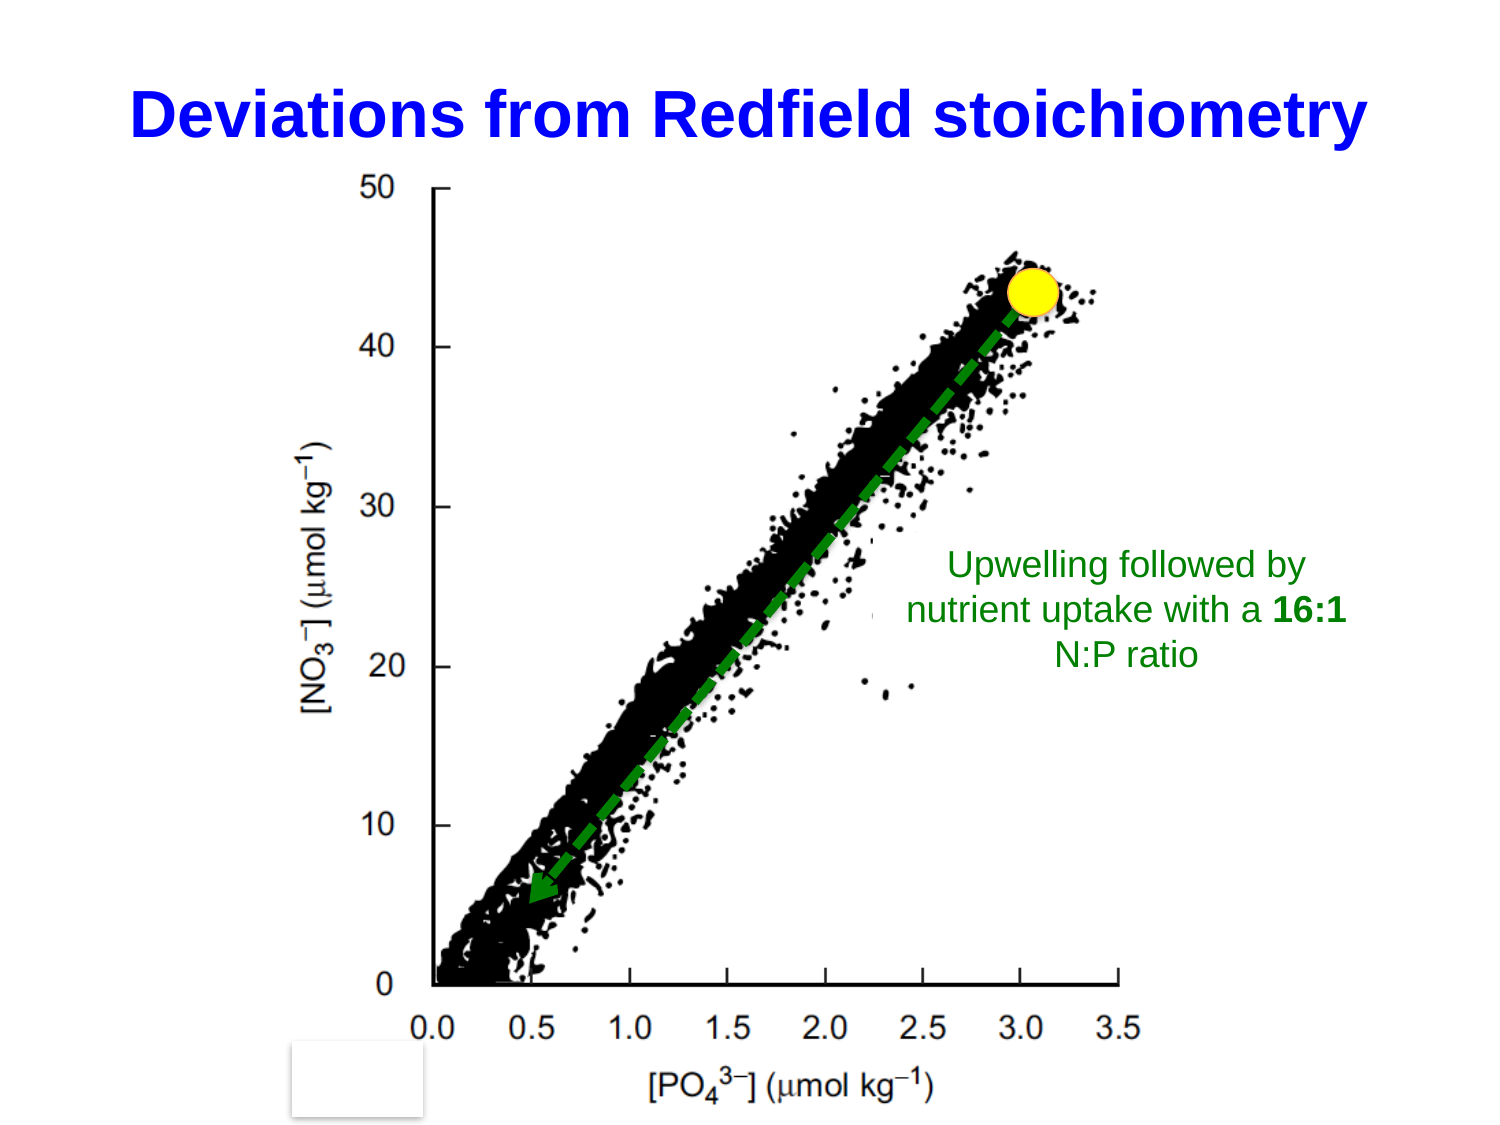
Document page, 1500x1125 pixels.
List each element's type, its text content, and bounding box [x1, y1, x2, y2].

text_box Deviations from Redfield stoichiometry [0, 41, 1500, 179]
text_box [528, 302, 1024, 904]
text_box Upwelling followed by nutrient uptake with a 16:1 N:P ratio [1155, 532, 1381, 683]
picture [292, 163, 1150, 1117]
